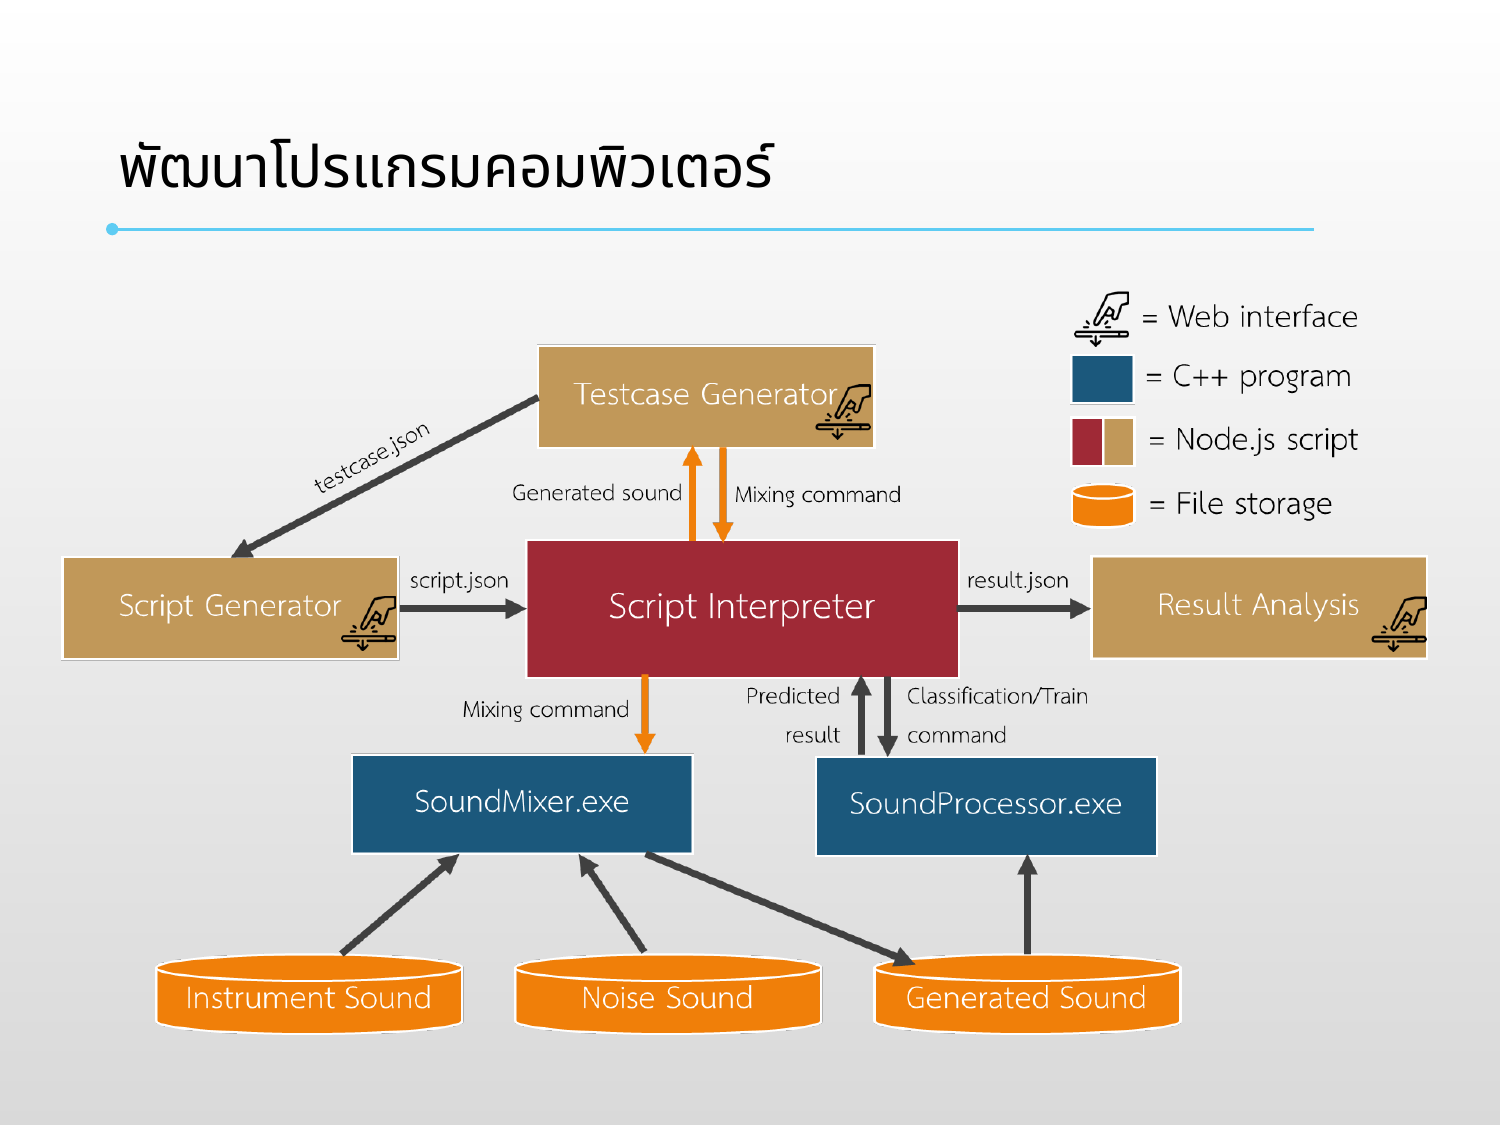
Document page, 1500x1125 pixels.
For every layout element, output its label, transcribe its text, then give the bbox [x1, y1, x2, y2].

title พัฒนาโปรแกรมคอมพิวเตอร์ [103, 59, 1397, 277]
picture [61, 277, 1428, 1055]
